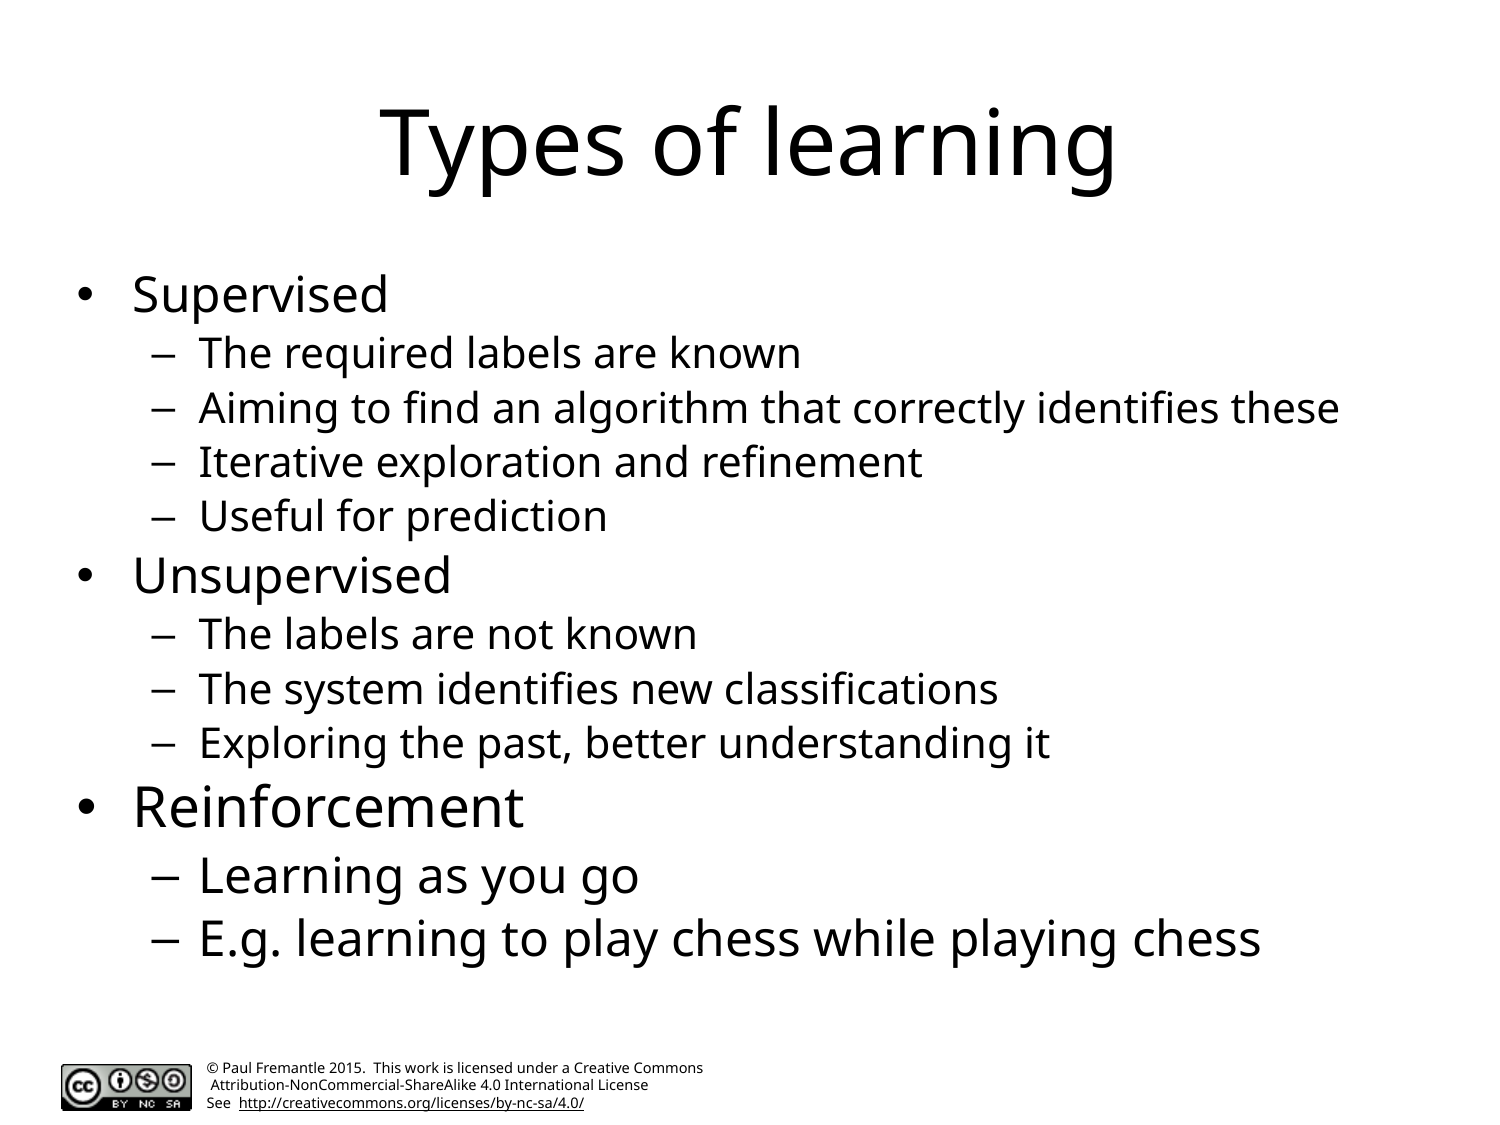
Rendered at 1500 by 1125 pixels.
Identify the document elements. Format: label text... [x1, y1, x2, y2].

list Supervised The required labels are known Aiming to find an algorithm that correctly identifies these Iterative exploration and refinement Useful for prediction Unsupervised The labels are not known The system identifies new classifications Exploring the past, better understanding it Reinforcement Learning as you go E.g. learning to play chess while playing chess [61, 262, 1412, 1005]
picture [61, 1064, 192, 1111]
title Types of learning [75, 45, 1425, 233]
